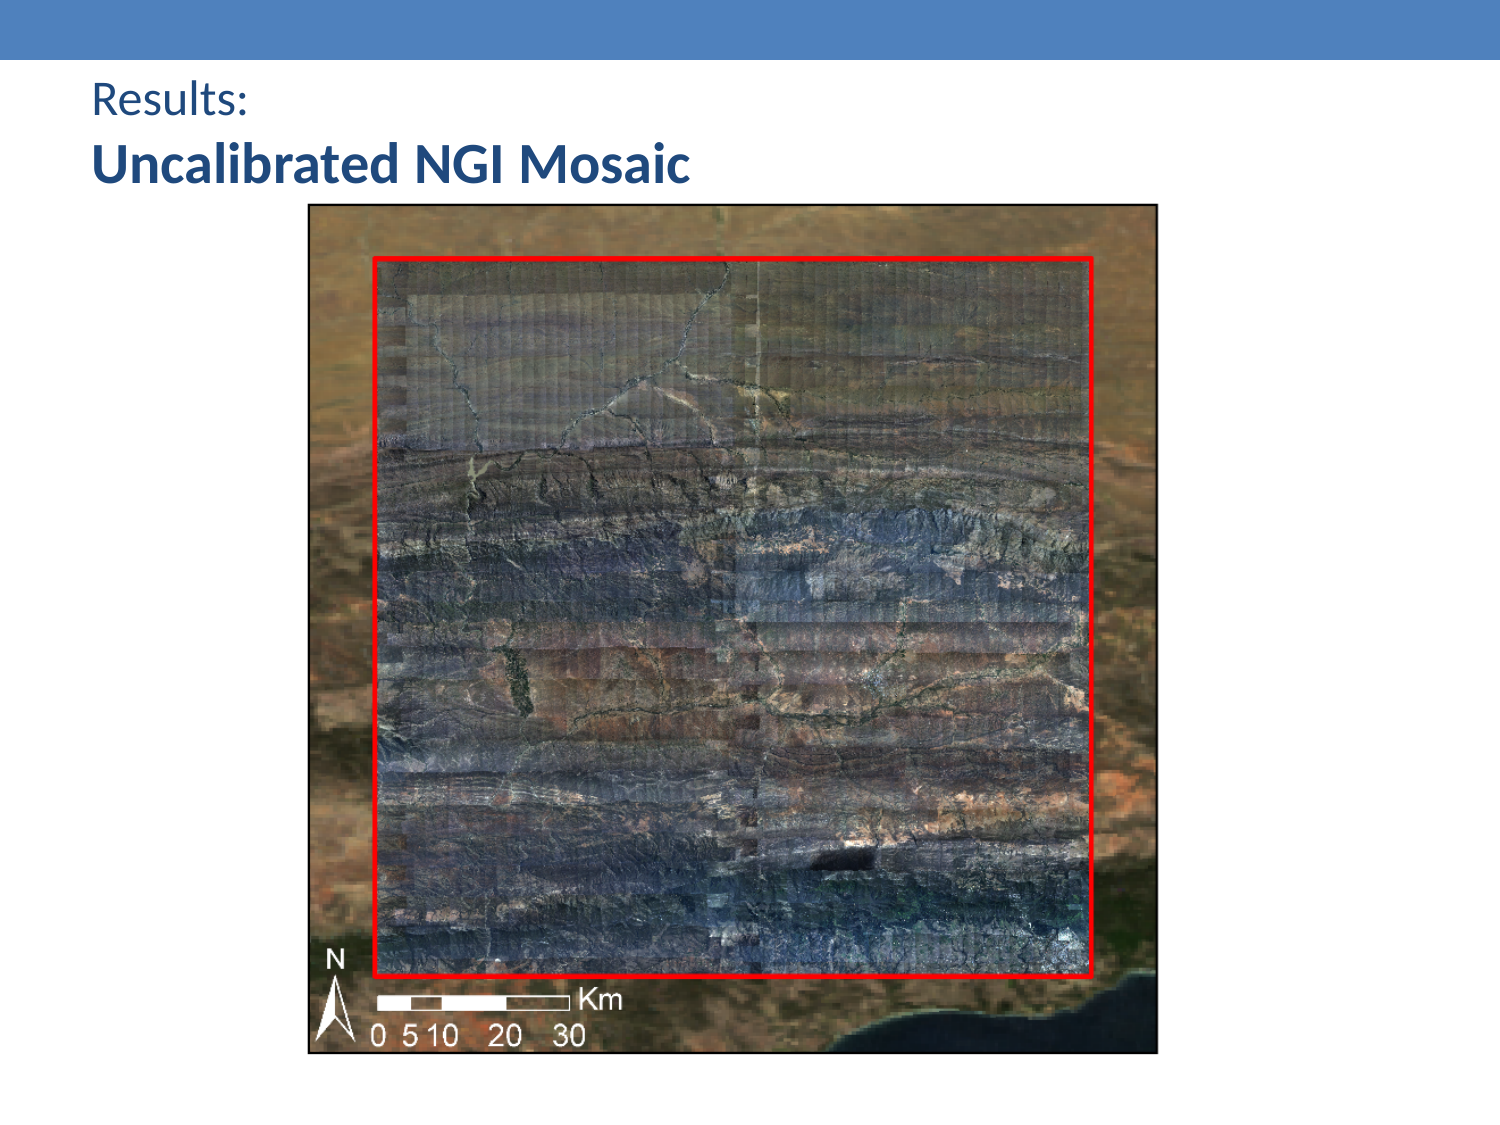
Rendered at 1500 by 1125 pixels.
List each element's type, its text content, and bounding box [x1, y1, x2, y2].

text_box Results: Uncalibrated NGI Mosaic [76, 63, 1427, 197]
picture [301, 197, 1164, 1061]
